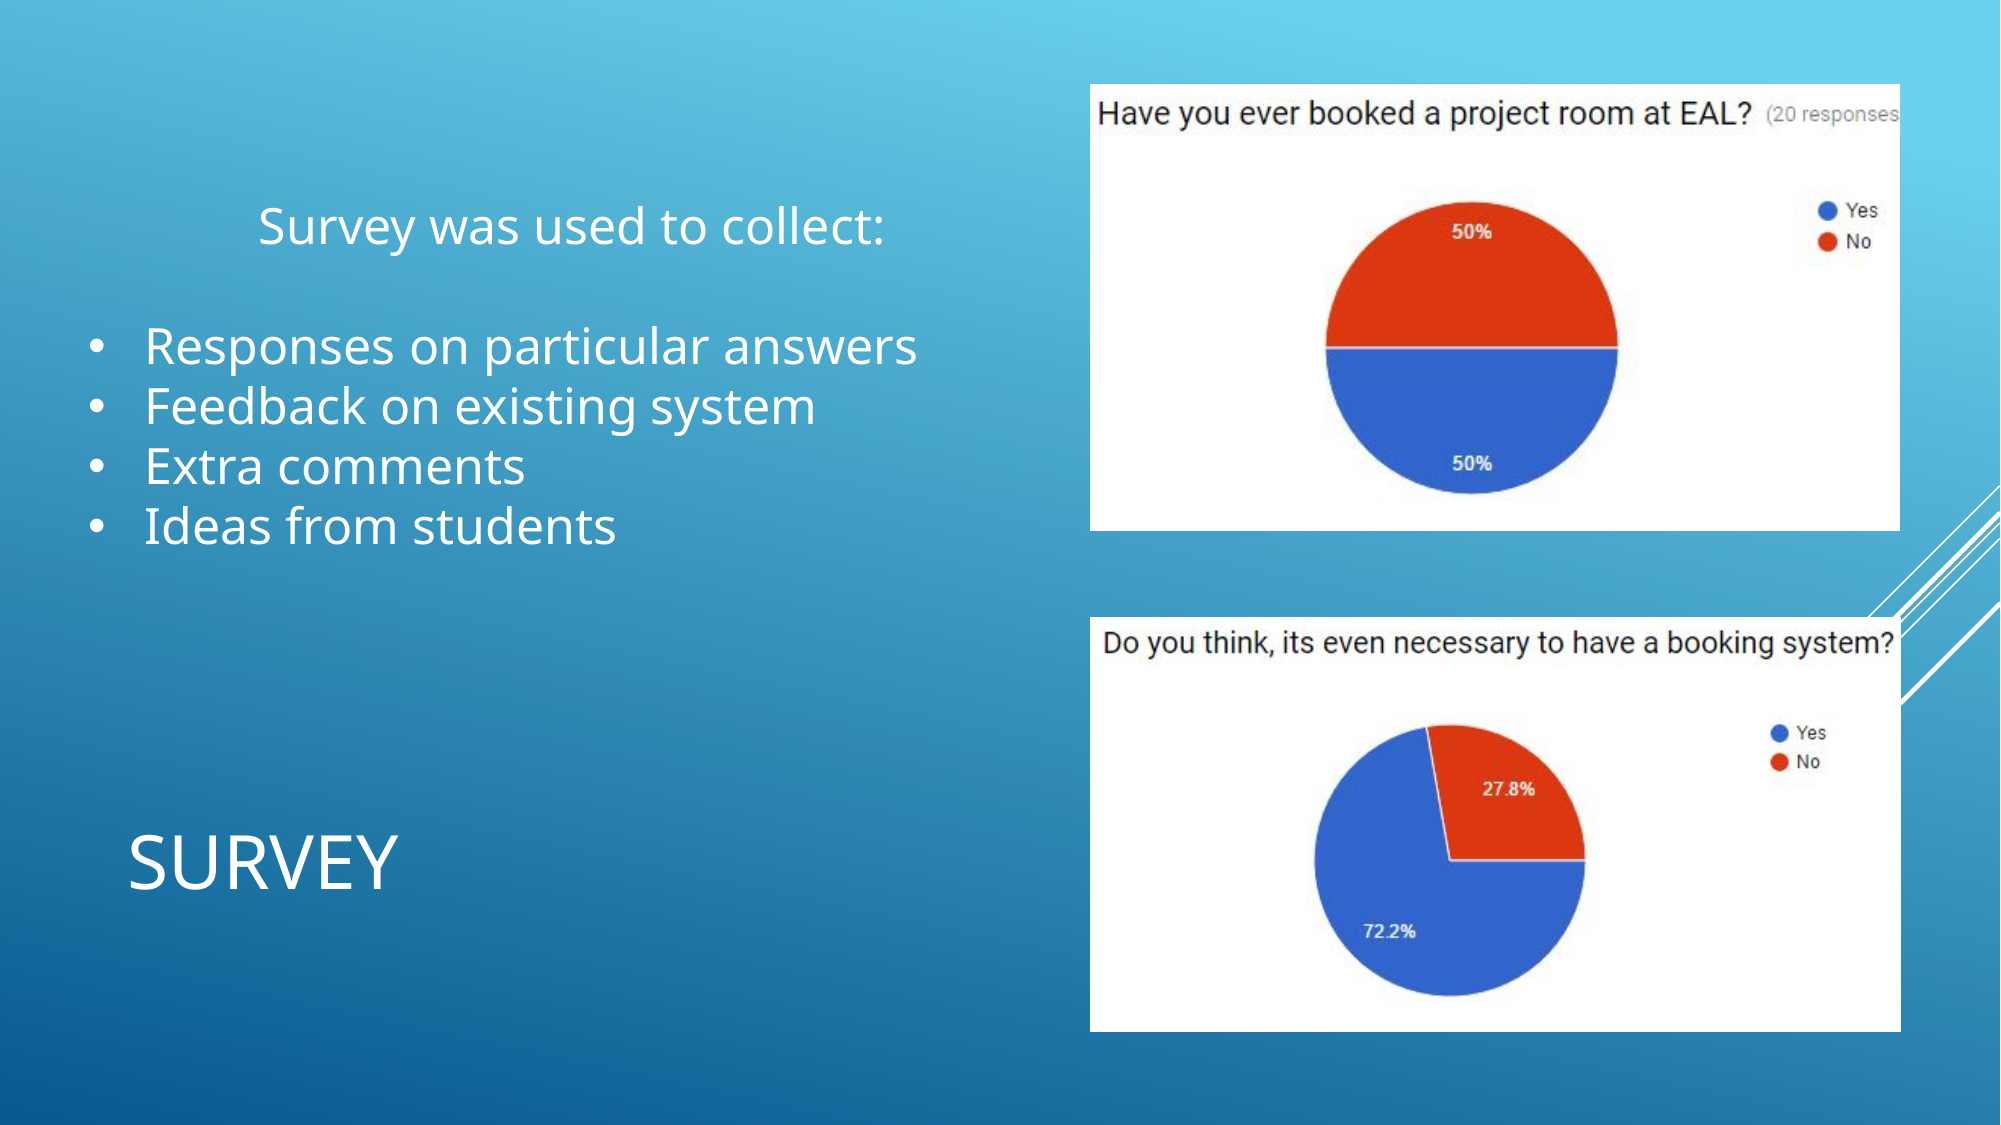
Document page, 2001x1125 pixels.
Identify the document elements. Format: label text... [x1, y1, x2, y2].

picture [1090, 84, 1900, 532]
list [1090, 616, 1901, 1032]
title Survey [112, 736, 1090, 984]
text_box Survey was used to collect: Responses on particular answers Feedback on existing system Extra comments Ideas from students [73, 187, 1072, 623]
